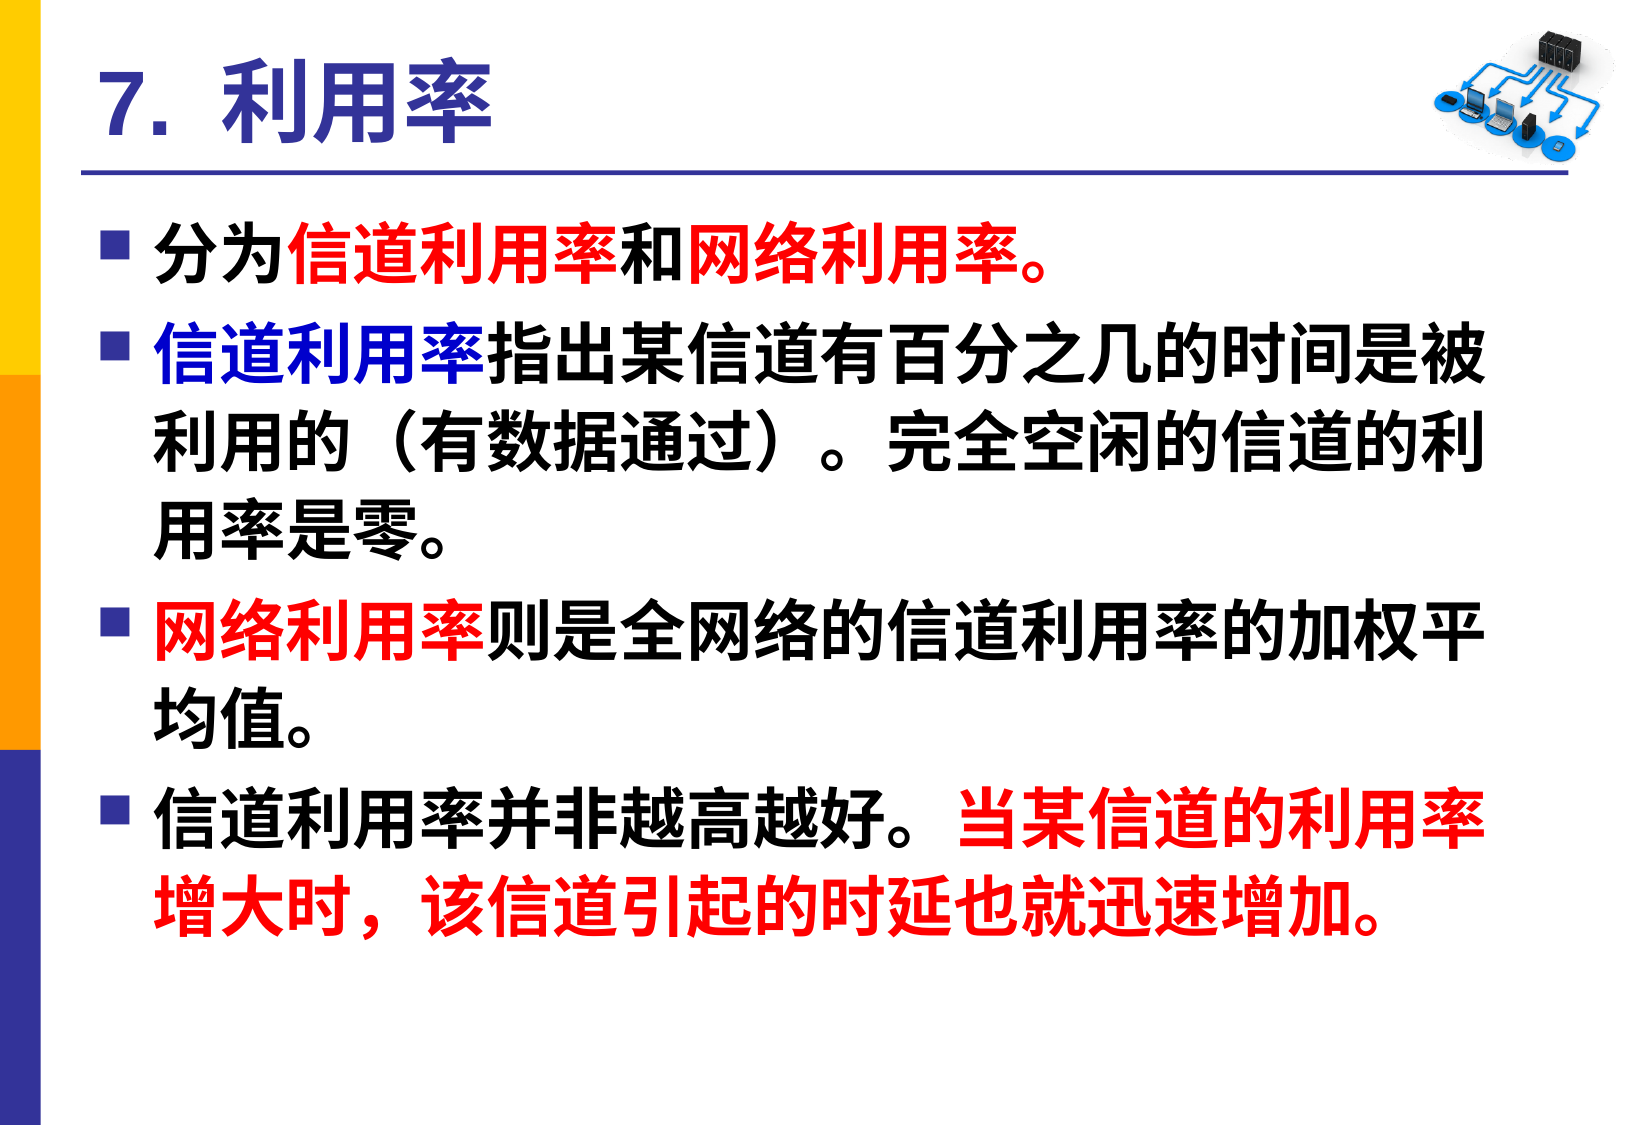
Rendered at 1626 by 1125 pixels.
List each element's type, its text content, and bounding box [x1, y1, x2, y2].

picture [1431, 30, 1616, 165]
list 分为信道利用率和网络利用率。 信道利用率指出某信道有百分之几的时间是被利用的（有数据通过）。完全空闲的信道的利用率是零。 网络利用率则是全网络的信道利用率的加权平均值。 信道利用率并非越高越好。当某信道的利用率增大时，该信道引起的时延也就迅速增加。 [81, 196, 1569, 1006]
title 7. 利用率 [81, 30, 1569, 161]
